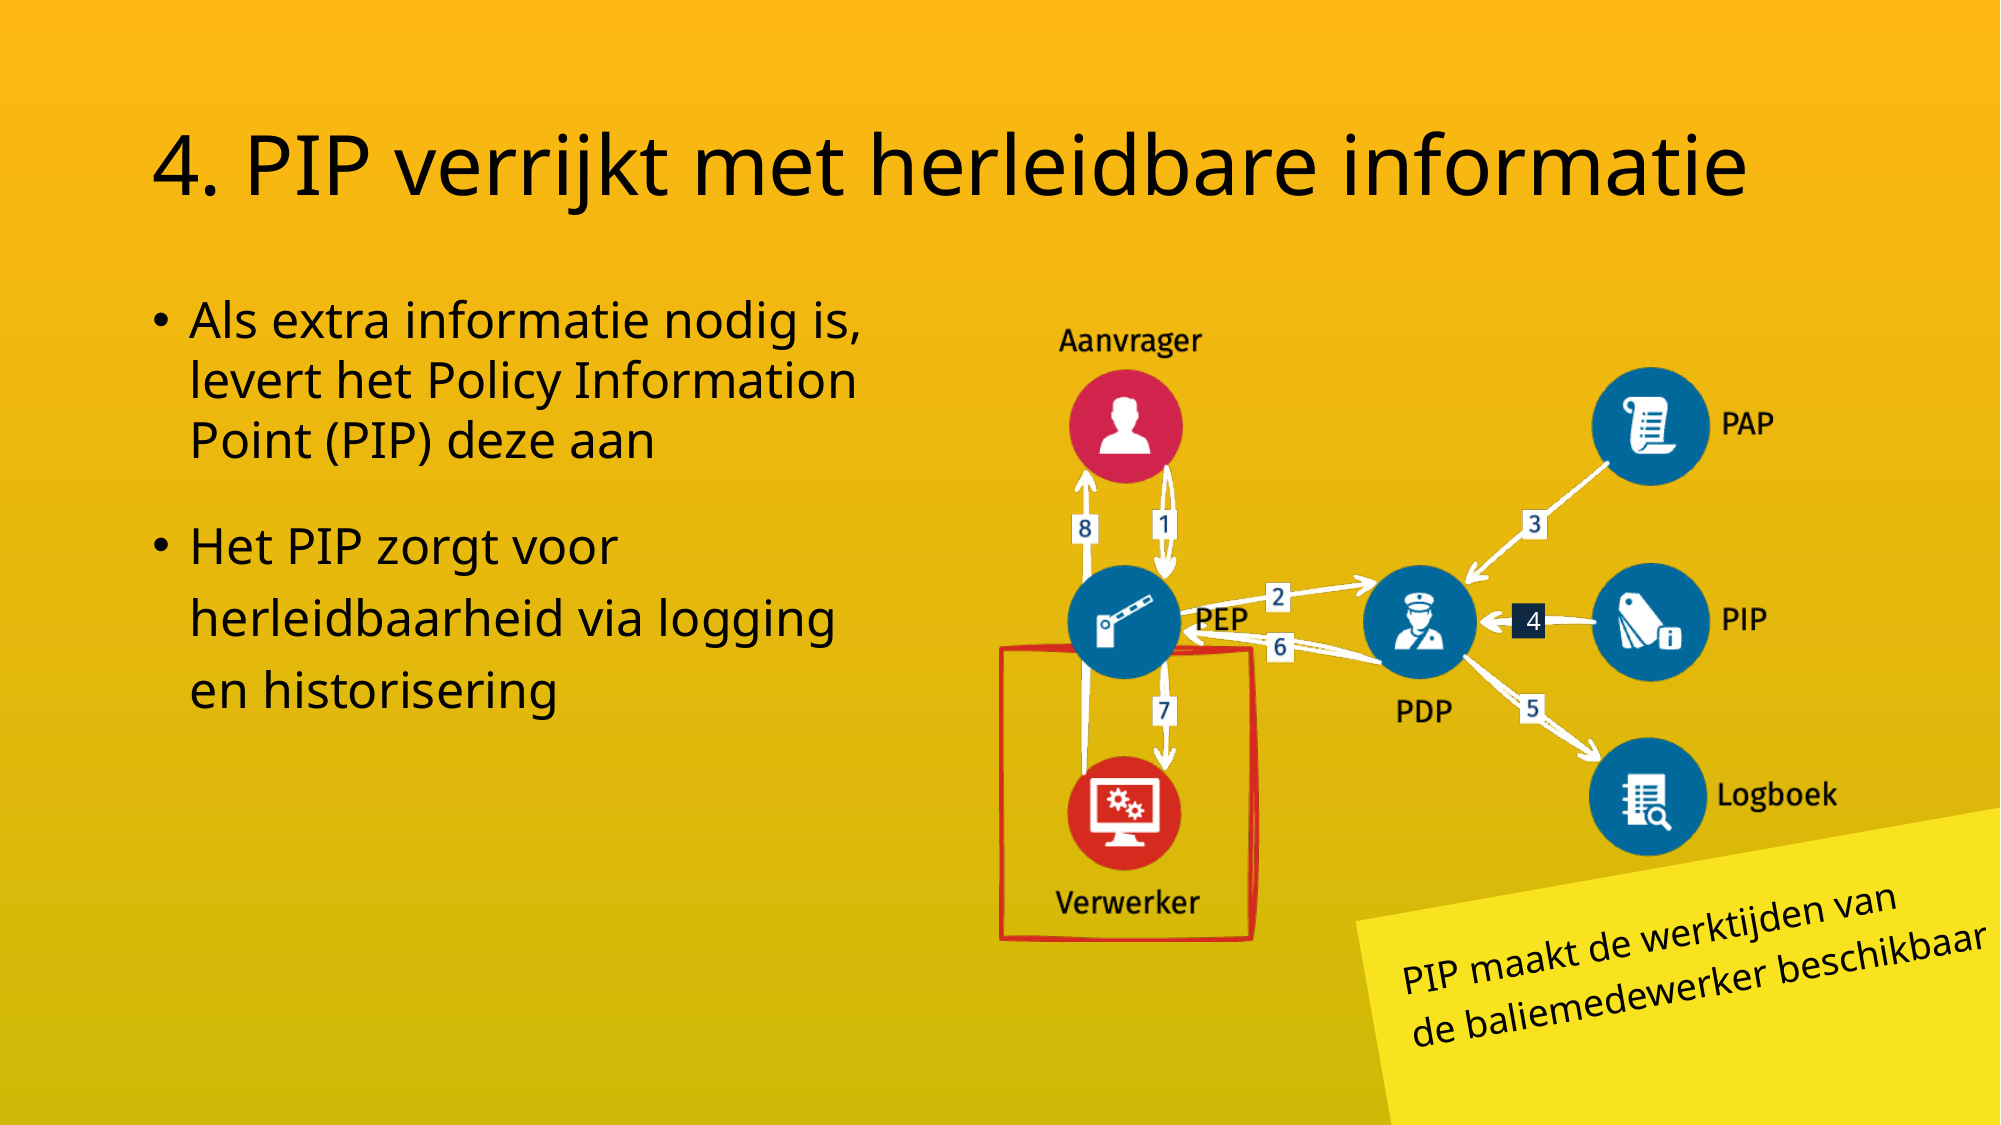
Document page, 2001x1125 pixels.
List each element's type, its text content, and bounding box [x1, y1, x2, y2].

text_box PIP maakt de werktijden van de baliemedewerker beschikbaar [1357, 806, 2000, 1125]
picture [999, 323, 1840, 943]
title 4. PIP verrijkt met herleidbare informatie [137, 59, 1892, 278]
list Als extra informatie nodig is, levert het Policy Information Point (PIP) deze aan Het PIP zorgt voor herleidbaarheid via logging en historisering [137, 281, 899, 996]
